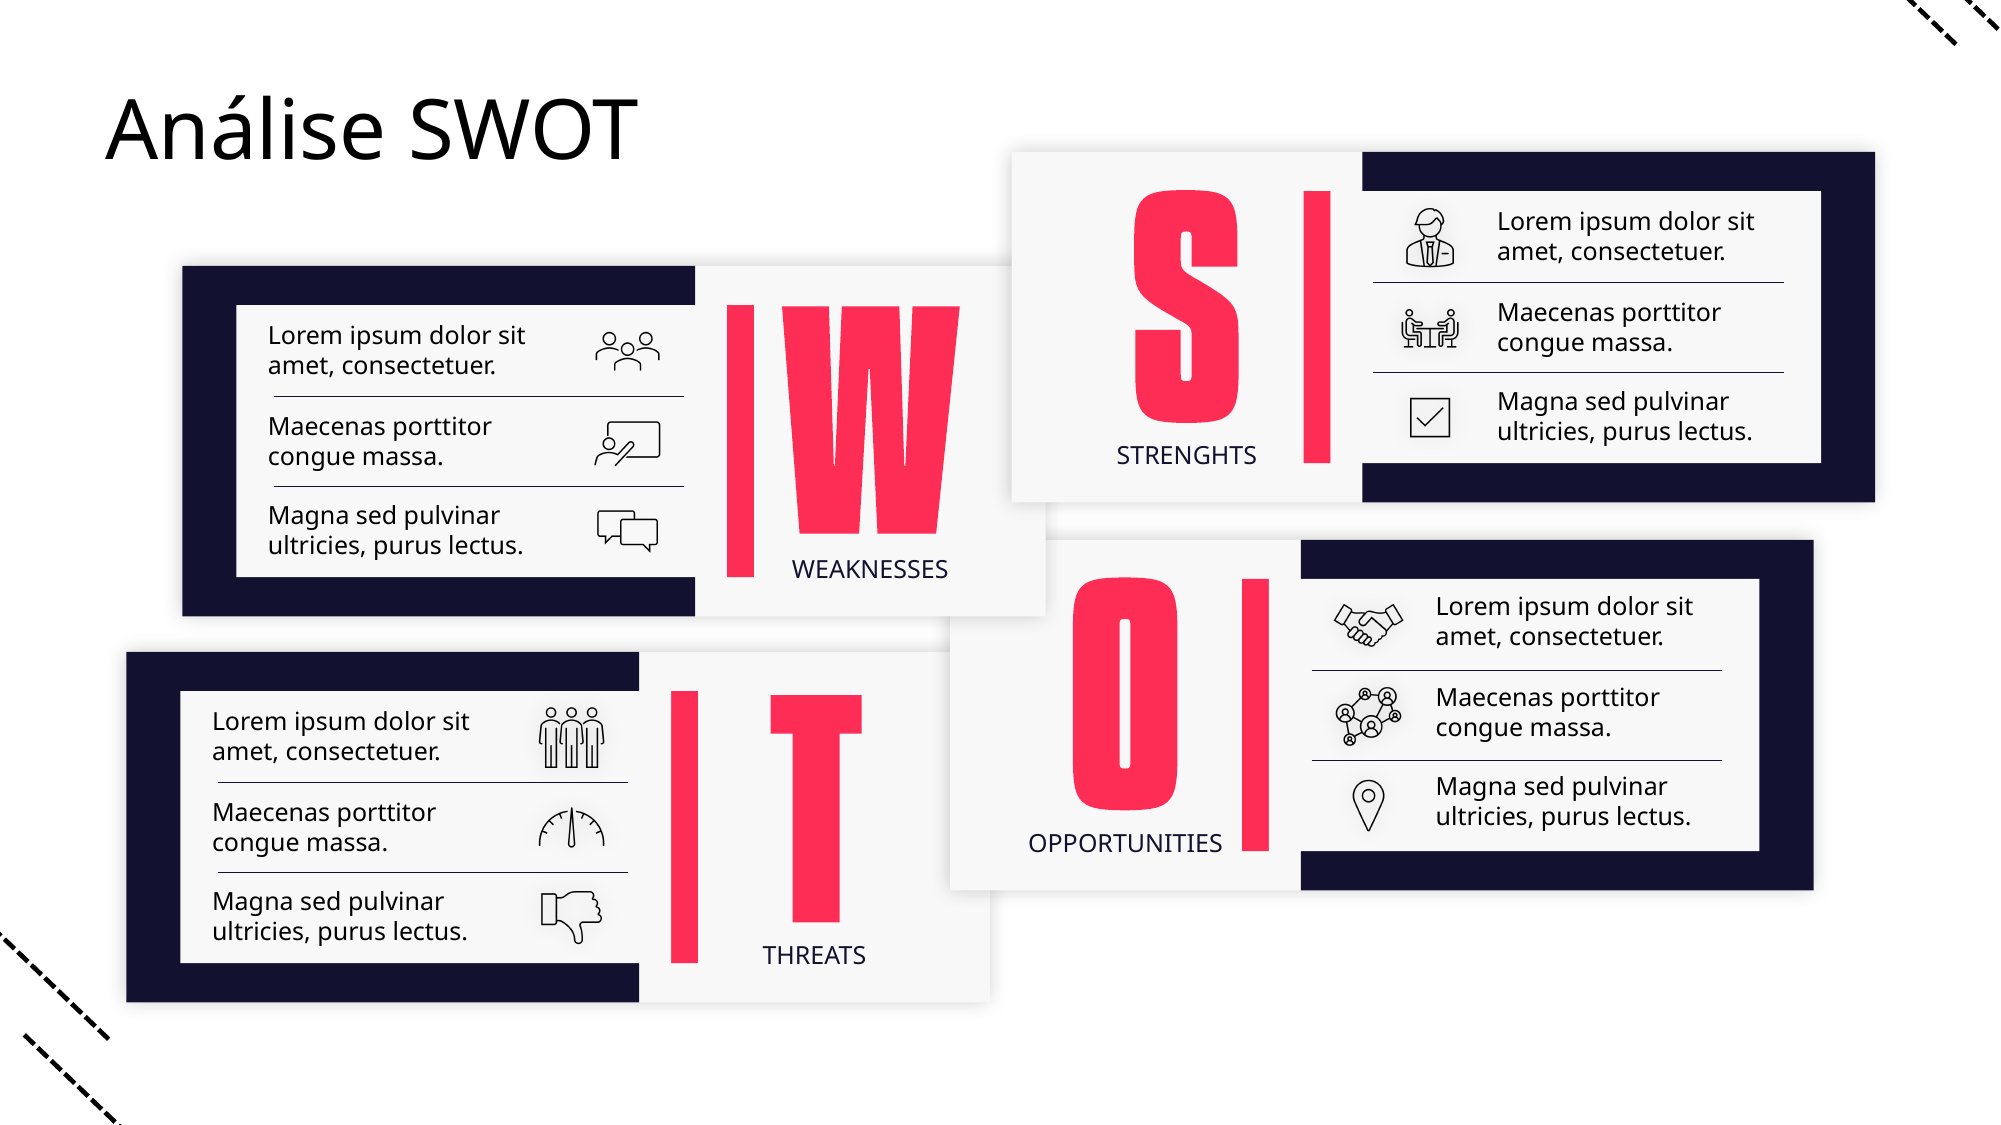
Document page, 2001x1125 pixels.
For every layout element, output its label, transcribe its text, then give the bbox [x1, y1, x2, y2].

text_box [950, 539, 1814, 891]
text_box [1851, 30, 1960, 48]
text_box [1011, 151, 1876, 503]
title Análise SWOT [90, 66, 1910, 200]
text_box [0, 887, 109, 1040]
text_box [24, 1034, 183, 1125]
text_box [126, 651, 990, 1003]
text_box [1840, 0, 1999, 30]
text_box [182, 265, 1046, 617]
